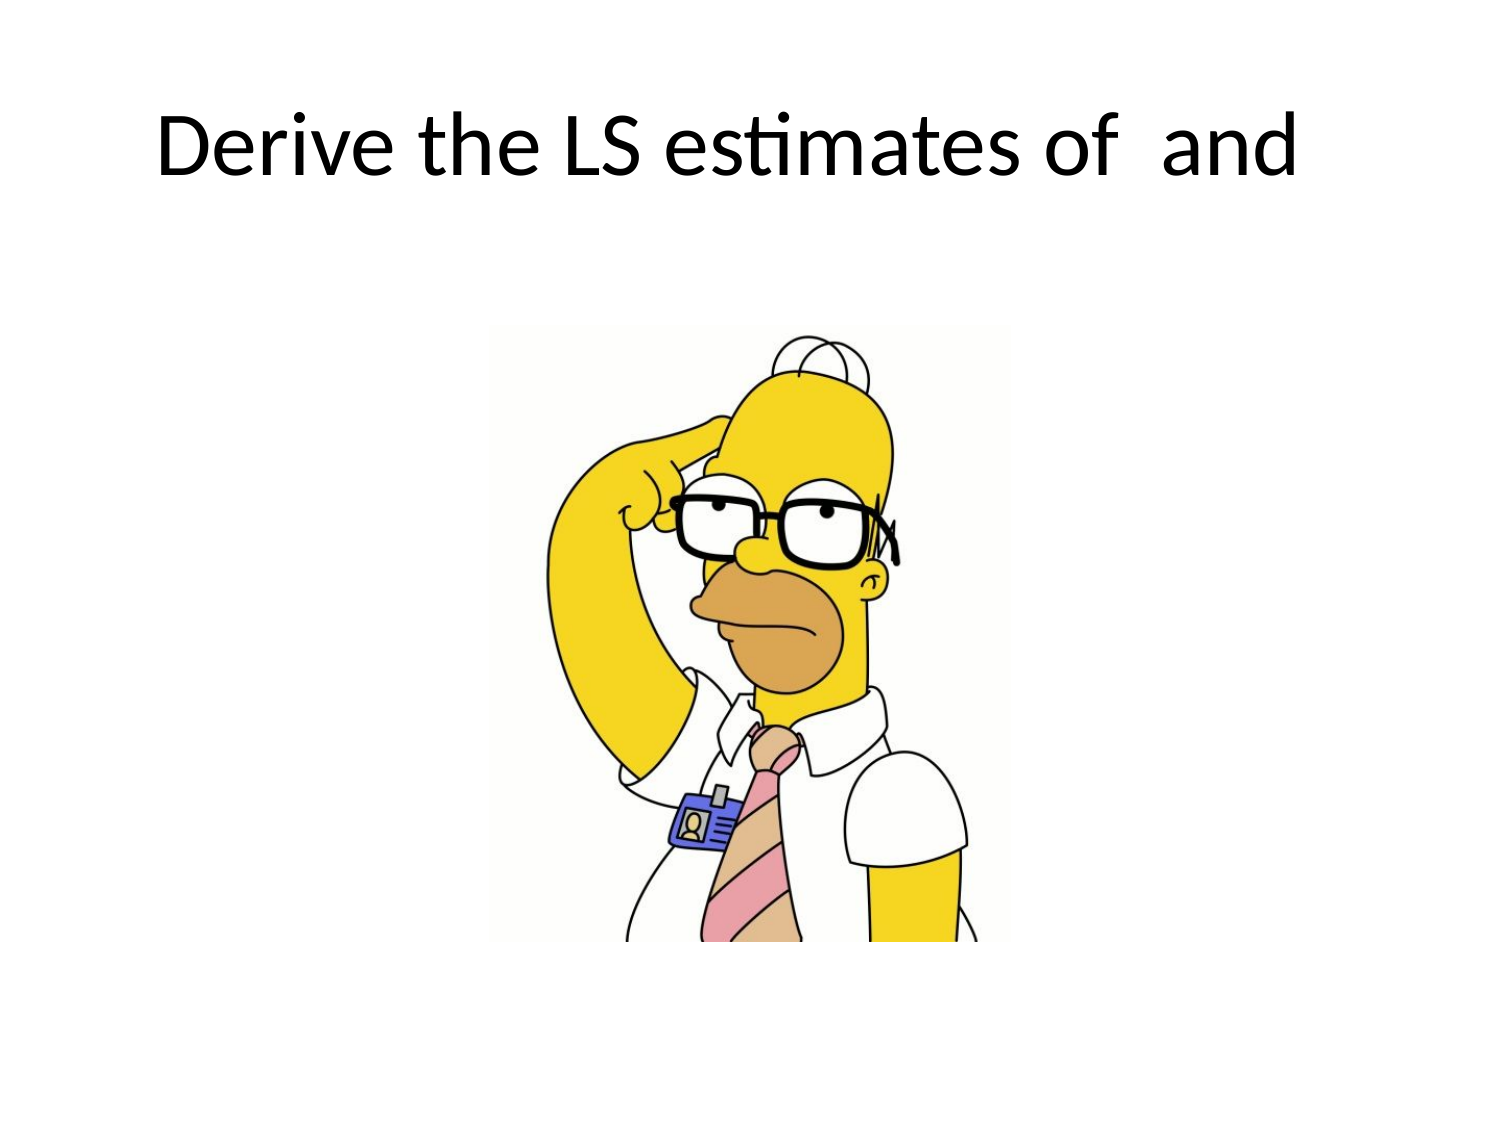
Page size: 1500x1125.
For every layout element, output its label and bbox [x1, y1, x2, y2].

list [489, 325, 1011, 943]
